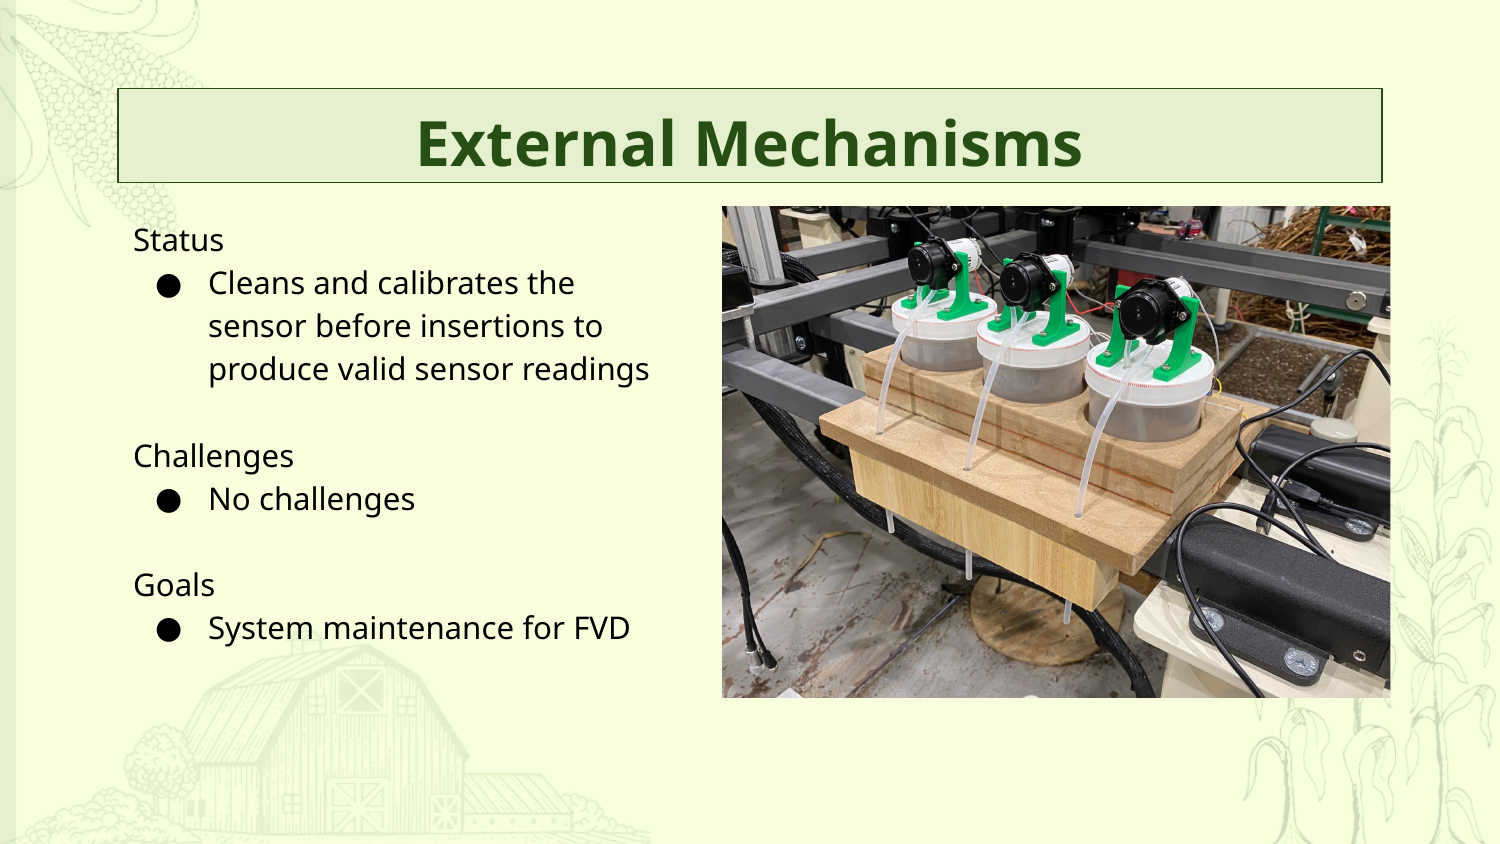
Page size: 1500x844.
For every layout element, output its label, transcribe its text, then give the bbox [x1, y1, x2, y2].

title External Mechanisms [117, 88, 1383, 183]
text_box Status Cleans and calibrates the sensor before insertions to produce valid sensor readings Challenges No challenges Goals System maintenance for FVD [118, 199, 692, 704]
picture [721, 206, 1391, 698]
